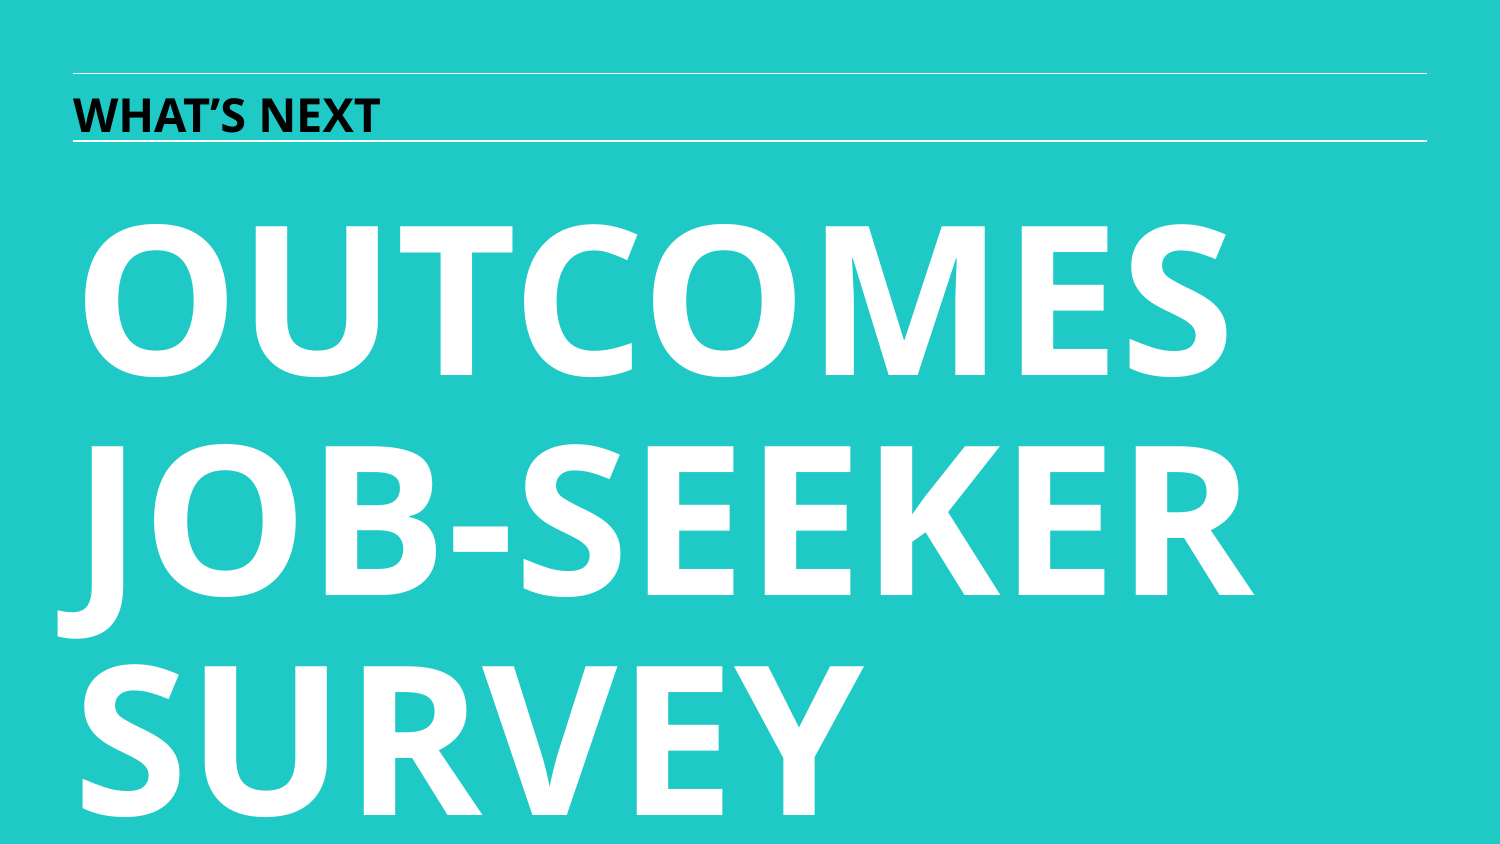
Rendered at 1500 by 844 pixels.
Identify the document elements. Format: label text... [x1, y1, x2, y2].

text_box WHAT’S NEXT [73, 85, 1246, 136]
text_box OUTCOMES JOB-SEEKER SURVEY [73, 170, 1427, 338]
